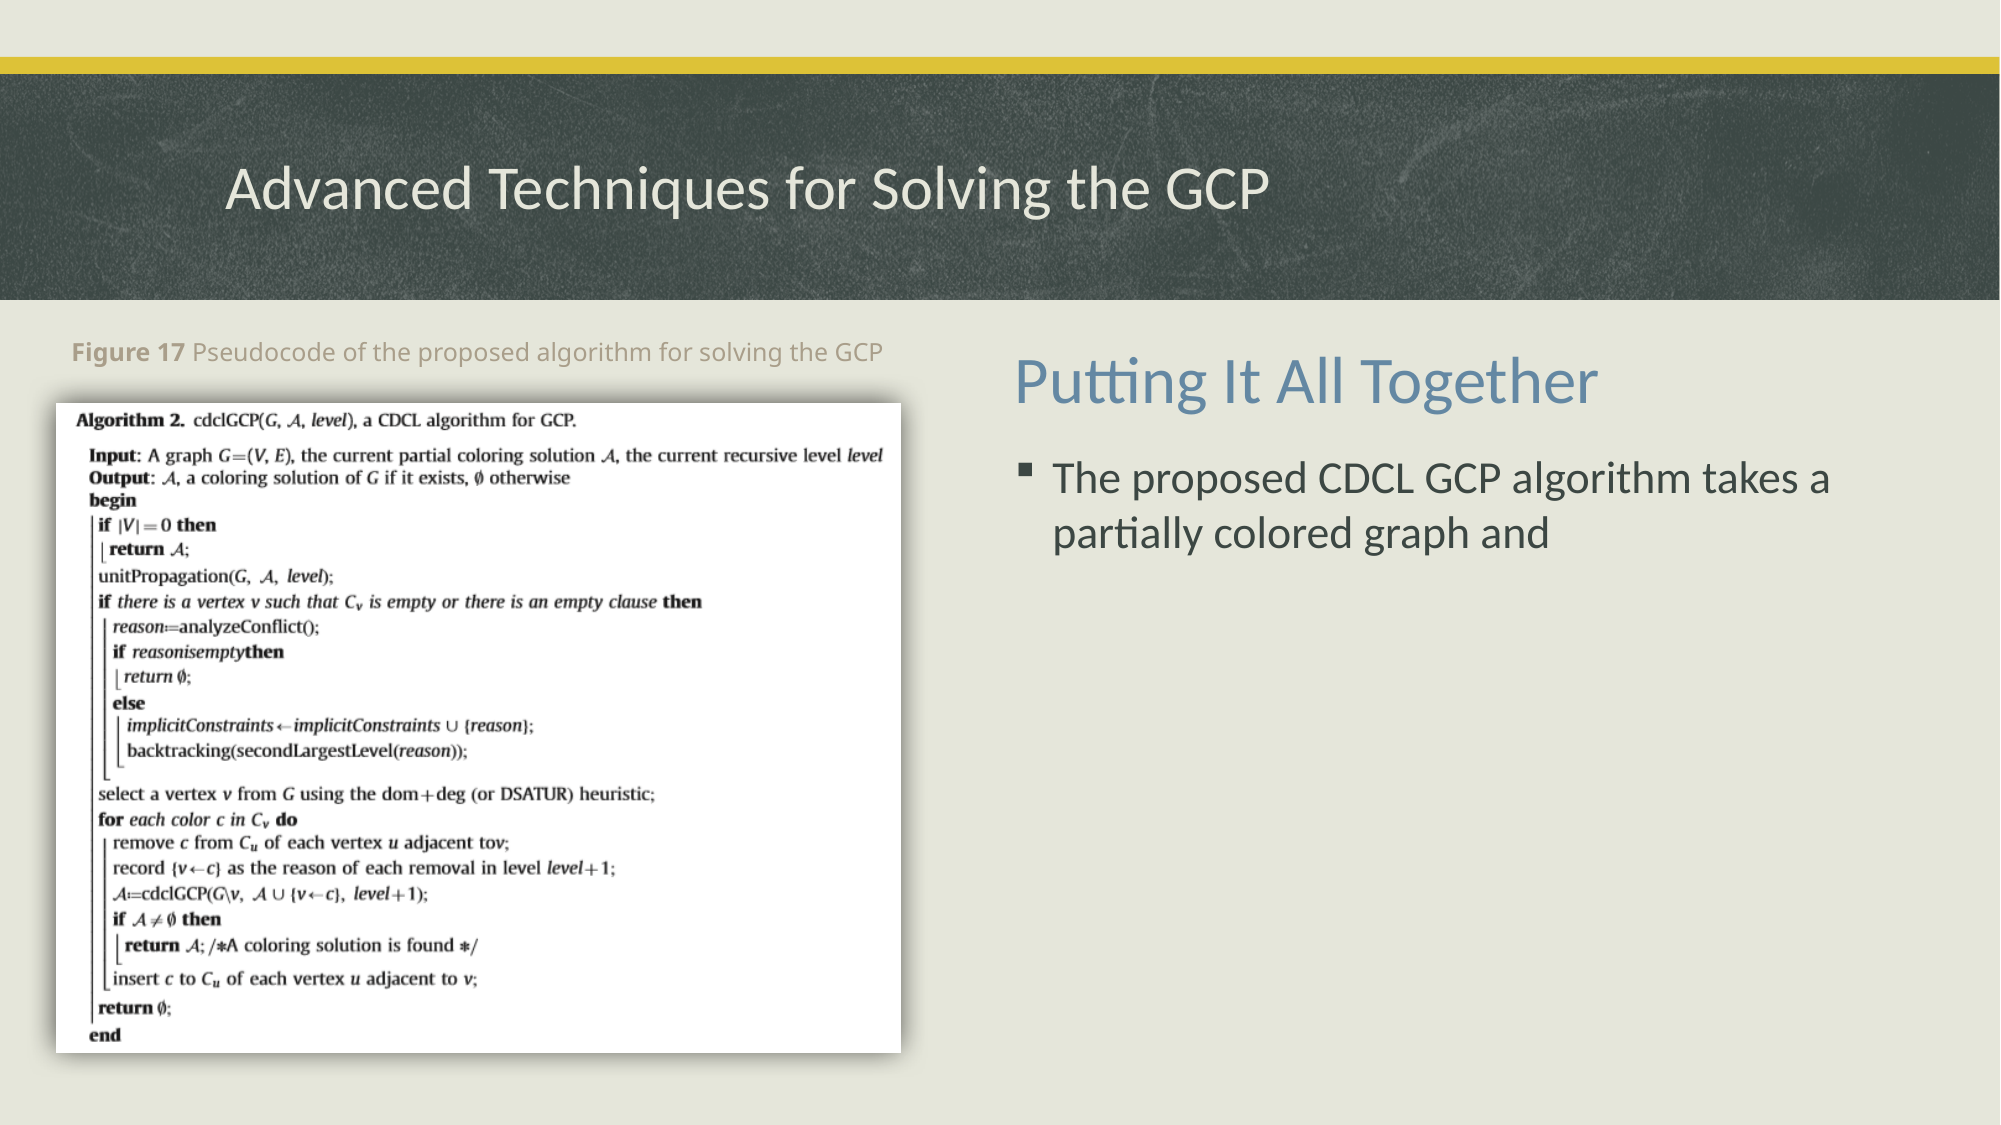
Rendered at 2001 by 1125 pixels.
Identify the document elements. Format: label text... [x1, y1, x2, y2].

text_box Figure 17 Pseudocode of the proposed algorithm for solving the GCP [56, 329, 901, 374]
picture [56, 403, 901, 1053]
list Putting It All Together The proposed CDCL GCP algorithm takes a partially colored graph and [999, 329, 1966, 1125]
title Advanced Techniques for Solving the GCP [210, 76, 1790, 300]
picture [0, 74, 2000, 300]
